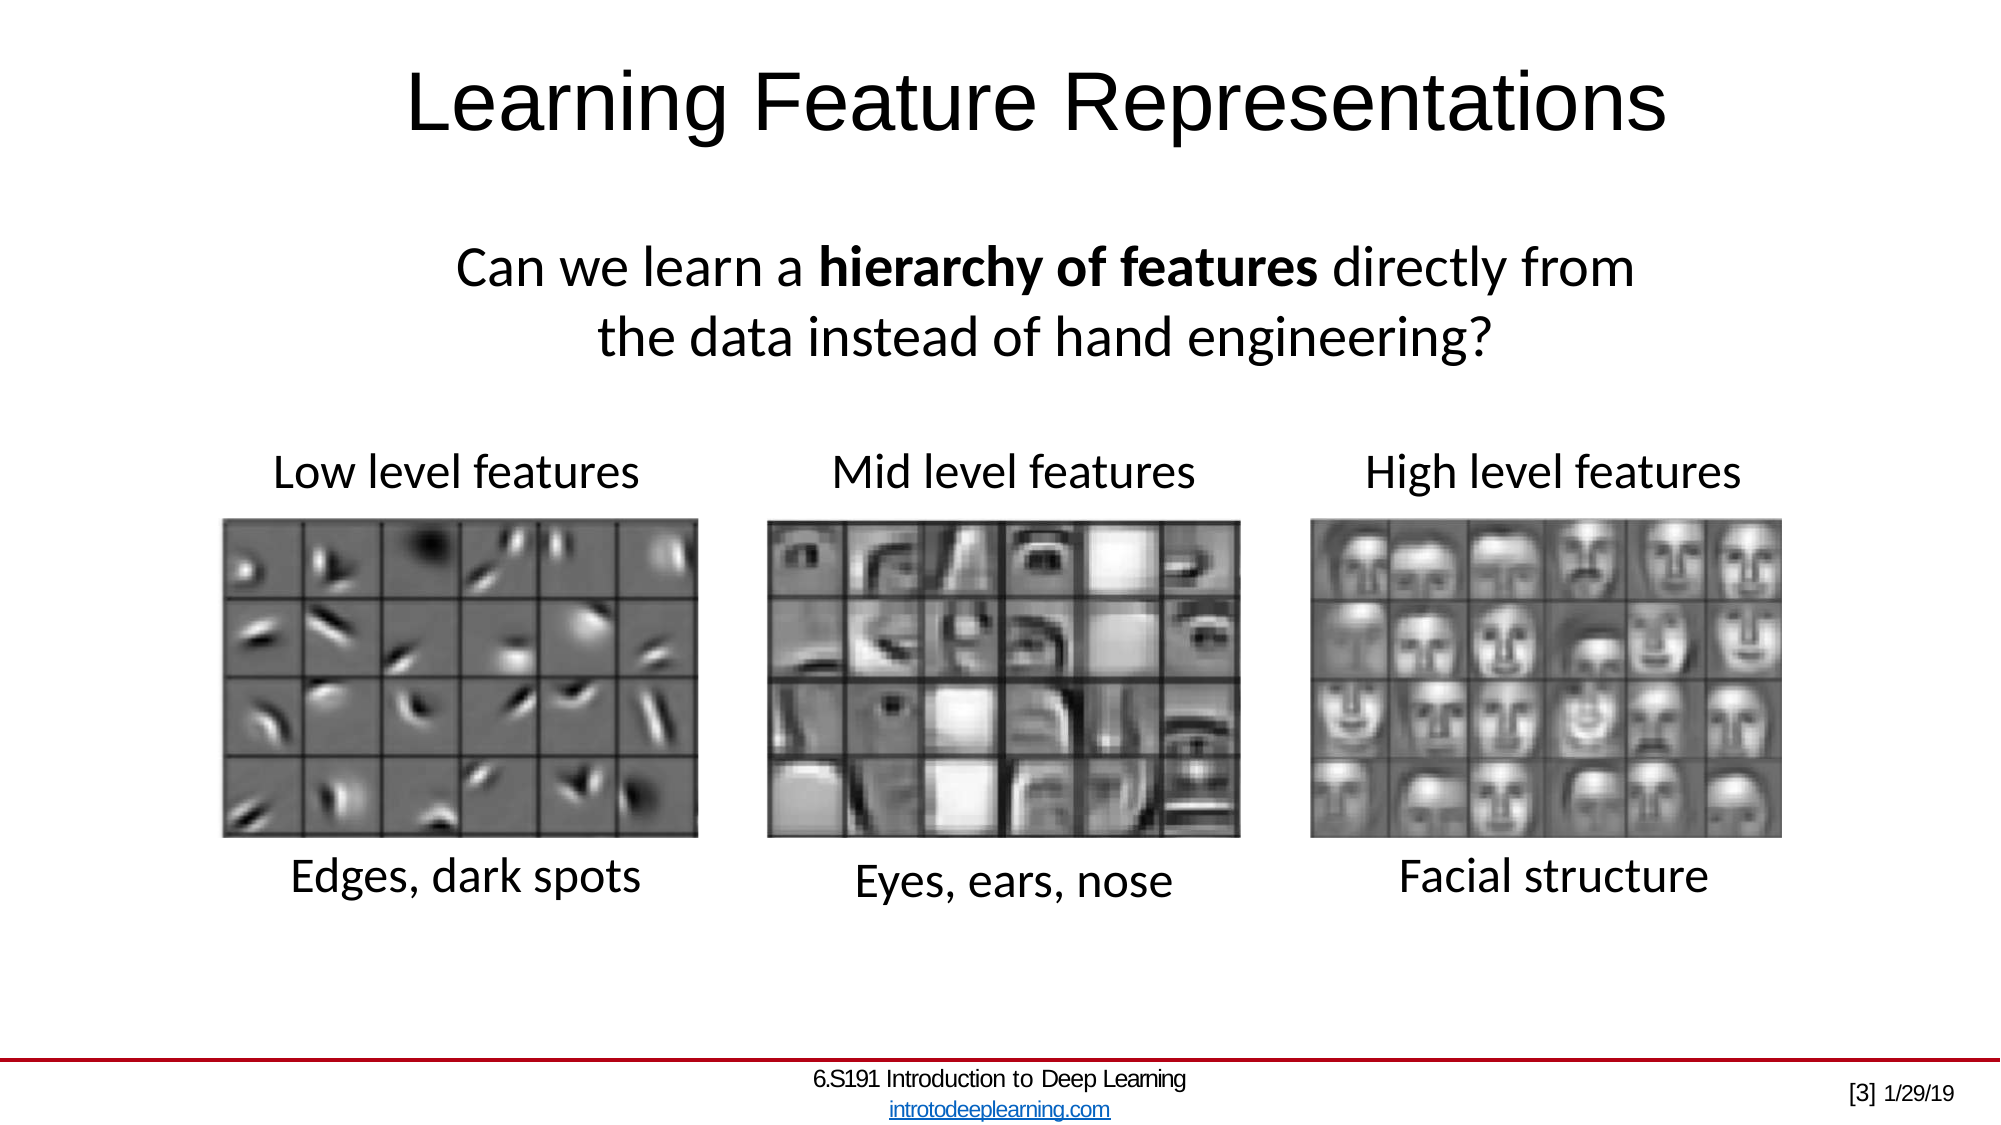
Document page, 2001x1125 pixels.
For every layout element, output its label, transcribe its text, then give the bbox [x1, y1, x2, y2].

footer 6.S191 Introduction to Deep Learning introtodeeplearning.com [810, 1062, 1190, 1125]
text_box [217, 518, 699, 838]
text_box [1310, 518, 1782, 838]
title Learning Feature Representations [403, 44, 1688, 220]
text_box Facial structure [1396, 840, 1744, 903]
text_box Low level features Mid level features High level features [201, 437, 1806, 499]
text_box Edges, dark spots [288, 840, 650, 903]
text_box [766, 518, 1241, 838]
text_box Eyes, ears, nose [852, 844, 1200, 907]
text_box [3] 1/29/19 [1846, 1076, 1965, 1107]
text_box Can we learn a hierarchy of features directly from the data instead of hand engineering? [396, 220, 1696, 376]
